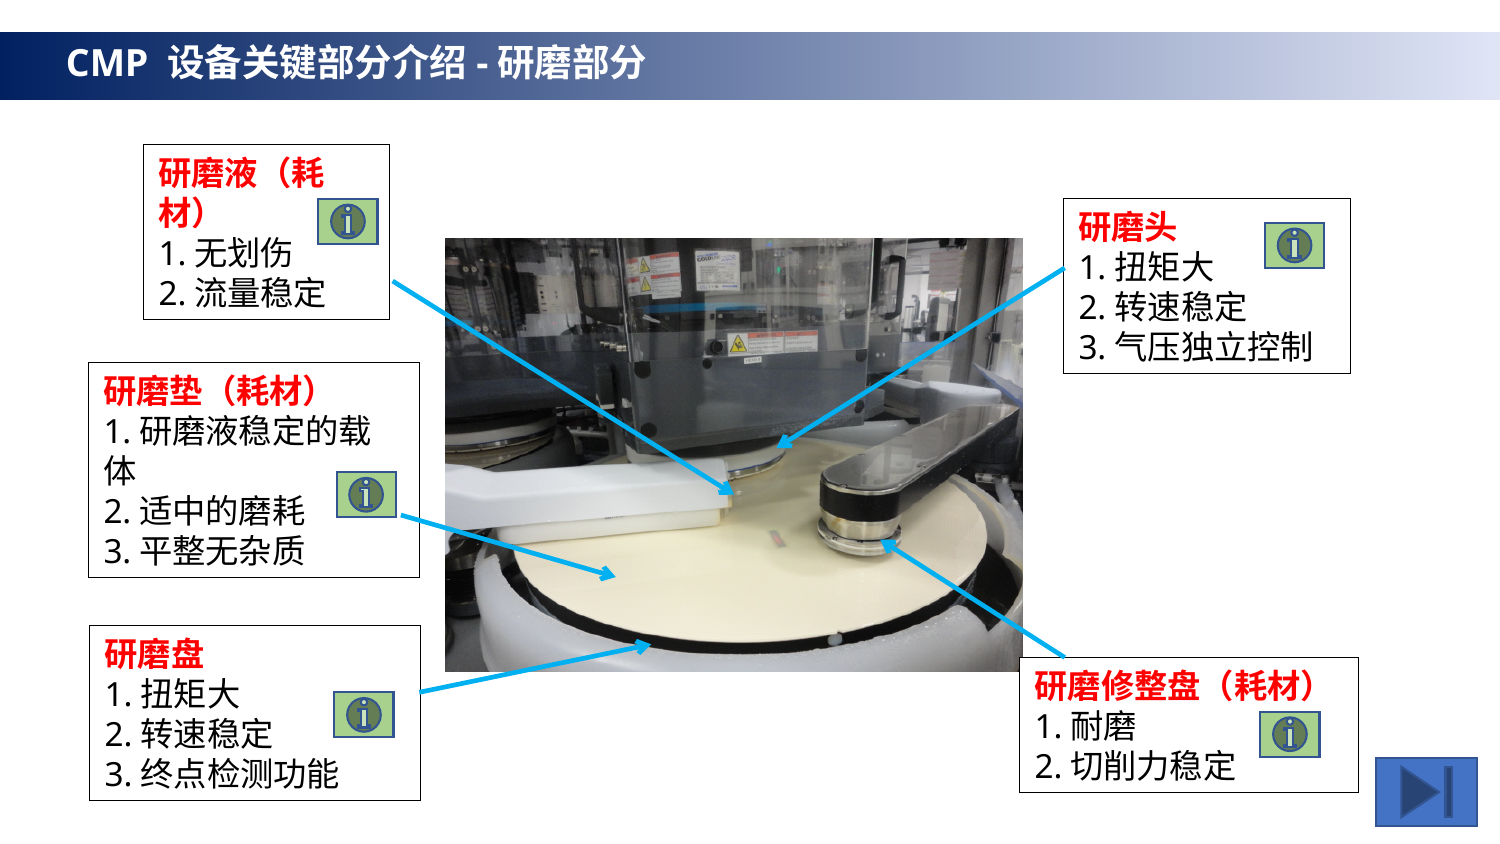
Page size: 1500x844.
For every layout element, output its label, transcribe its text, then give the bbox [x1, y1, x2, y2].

text_box [336, 471, 397, 518]
text_box 研磨盘 1.扭矩大 2.转速稳定 3.终点检测功能 [89, 625, 421, 801]
picture [445, 238, 1023, 673]
text_box [333, 691, 395, 738]
text_box [1259, 711, 1321, 758]
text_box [392, 281, 735, 495]
text_box 研磨修整盘（耗材） 1.耐磨 2.切削力稳定 [1019, 657, 1359, 793]
text_box CMP 设备关键部分介绍-研磨部分 [51, 32, 802, 92]
text_box [1375, 757, 1478, 827]
text_box [1264, 222, 1325, 269]
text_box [419, 644, 652, 693]
text_box 研磨垫（耗材） 1.研磨液稳定的载体 2.适中的磨耗 3.平整无杂质 [88, 362, 420, 578]
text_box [776, 267, 1065, 448]
text_box 研磨液（耗材） 1.无划伤 2.流量稳定 [143, 144, 390, 320]
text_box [880, 539, 1065, 658]
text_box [400, 514, 616, 578]
text_box [317, 198, 379, 245]
text_box 研磨头 1.扭矩大 2.转速稳定 3.气压独立控制 [1063, 198, 1351, 374]
